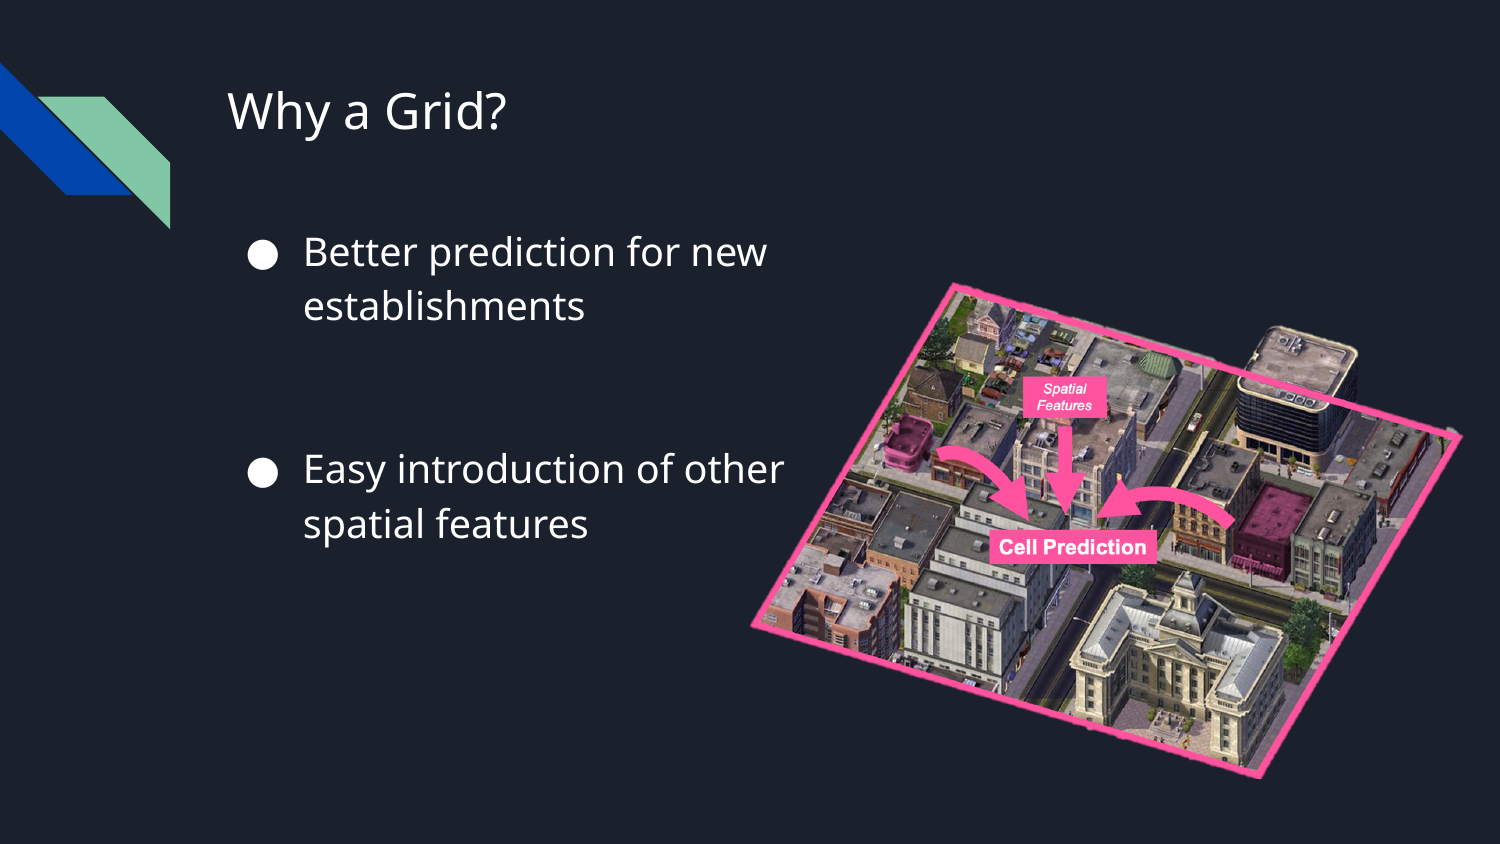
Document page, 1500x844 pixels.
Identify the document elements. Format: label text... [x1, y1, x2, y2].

list Better prediction for new establishments Easy introduction of other spatial features [212, 204, 860, 741]
title Why a Grid? [212, 64, 1368, 215]
picture [728, 281, 1500, 780]
